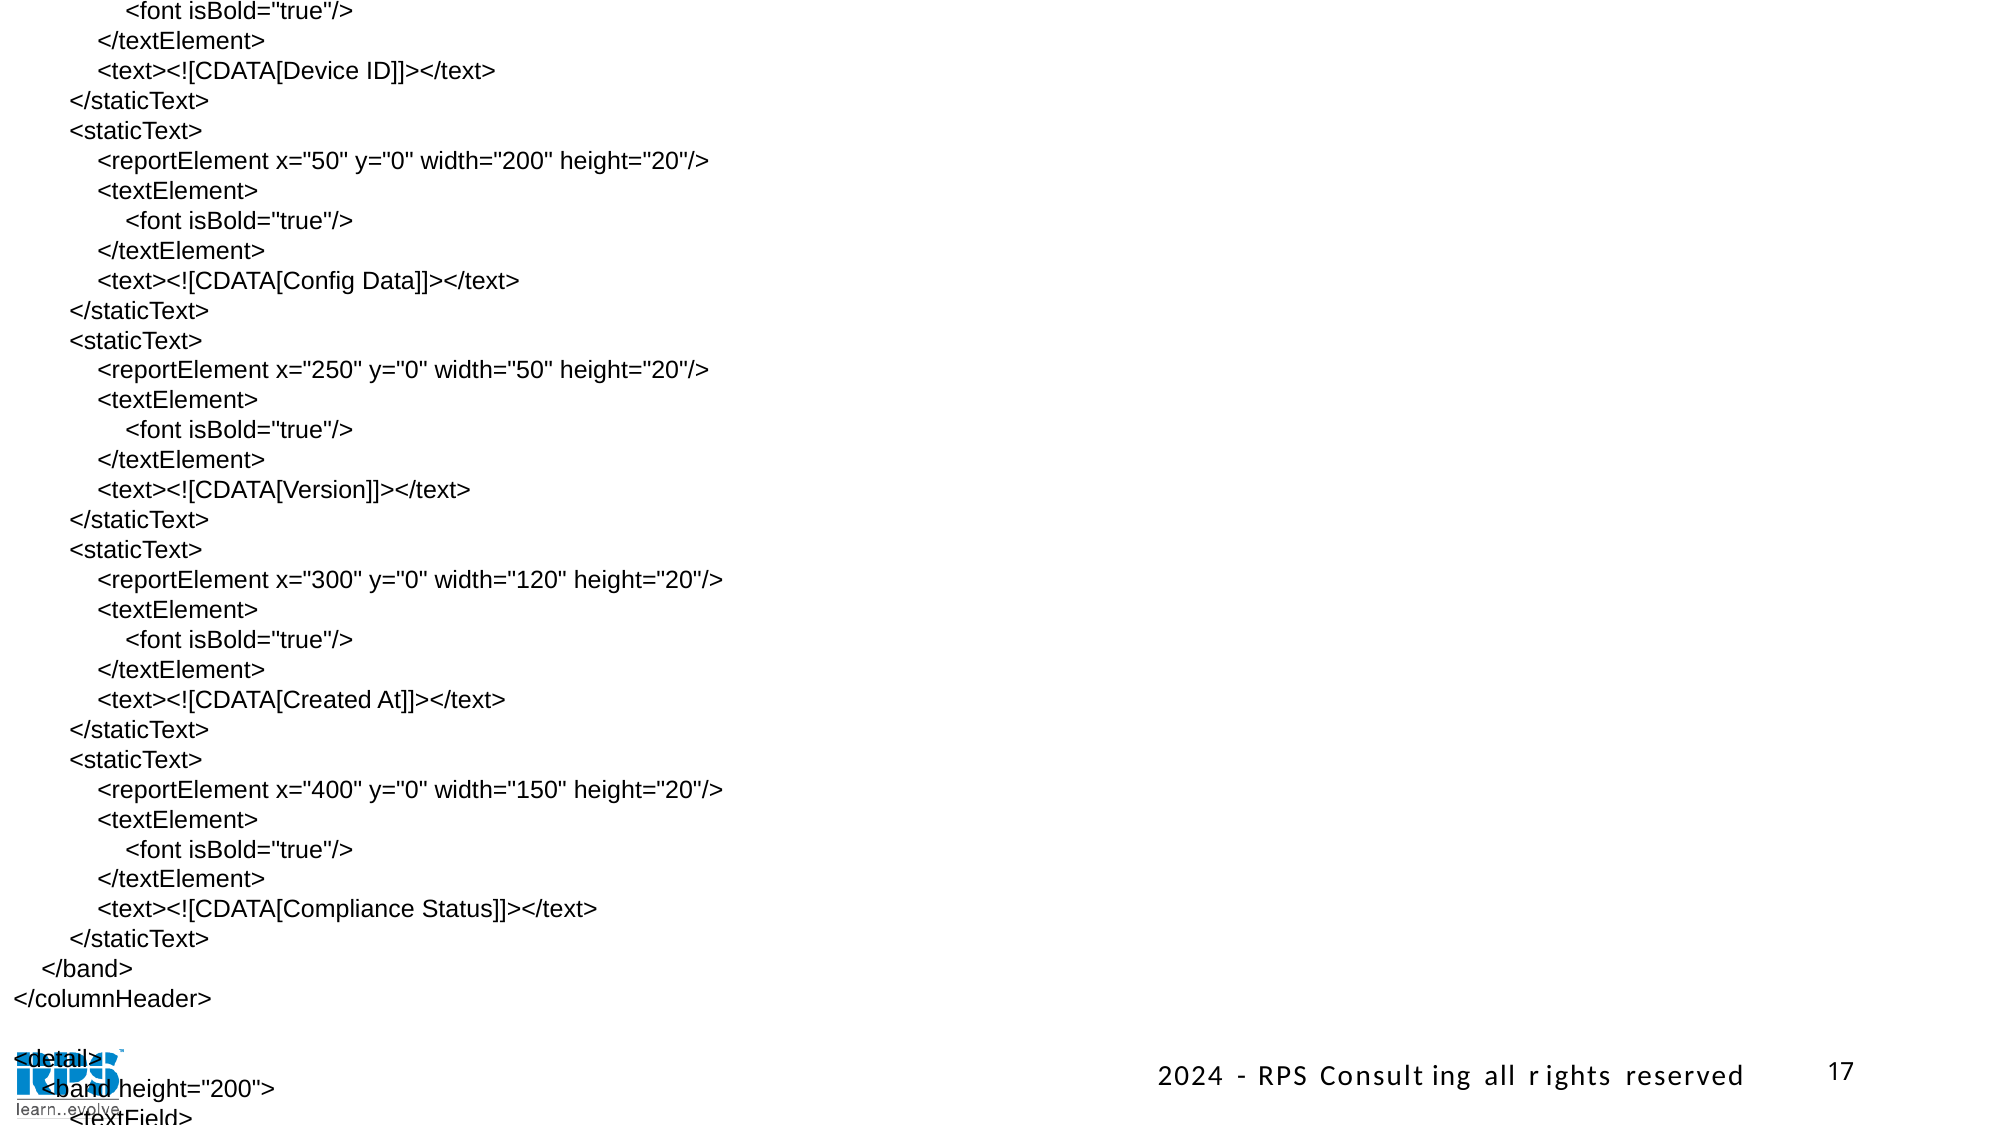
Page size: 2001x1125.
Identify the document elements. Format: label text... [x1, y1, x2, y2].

picture [16, 1049, 124, 1119]
text_box <?xml version="1.0" encoding="UTF-8"?> <jasperReport xmlns="http://jasperreports.sourceforge.net/jasperreports" xmlns:xsi="http://www.w3.org/2001/XMLSchema-instance" xsi:schemaLocation="http://jasperreports.sourceforge.net/jasperreports http://jasperreports.sourceforge.net/xsd/jasperreport.xsd" name="config_report" pageWidth="595" pageHeight="842" columnWidth="555" leftMargin="20" rightMargin="20" topMargin="20" bottomMargin="20" uuid="d4a42c3a-6c9c-4c96-89c1-63ec917c7d71"> <field name="deviceId" class="java.lang.String"/> <field name="configData" class="java.lang.String"/> <field name="version" class="java.lang.Integer"/> <field name="createdAt" class="java.time.LocalDateTime"/> <field name="complianceStatus" class="java.lang.String"/> <title> <band height="50"> <staticText> <reportElement x="0" y="0" width="555" height="50"/> <textElement textAlignment="Center" verticalAlignment="Middle"> <font size="18" isBold="true"/> </textElement> <text><![CDATA[Configuration Report]]></text> </staticText> </band> </title> <columnHeader> <band height="20"> <staticText> <reportElement x="0" y="0" width="100" height="20"/> <textElement> <font isBold="true"/> </textElement> <text><![CDATA[Device ID]]></text> </staticText> <staticText> <reportElement x="50" y="0" width="200" height="20"/> <textElement> <font isBold="true"/> </textElement> <text><![CDATA[Config Data]]></text> </staticText> <staticText> <reportElement x="250" y="0" width="50" height="20"/> <textElement> <font isBold="true"/> </textElement> <text><![CDATA[Version]]></text> </staticText> <staticText> <reportElement x="300" y="0" width="120" height="20"/> <textElement> <font isBold="true"/> </textElement> <text><![CDATA[Created At]]></text> </staticText> <staticText> <reportElement x="400" y="0" width="150" height="20"/> <textElement> <font isBold="true"/> </textElement> <text><![CDATA[Compliance Status]]></text> </staticText> </band> </columnHeader> <detail> <band height="200"> <textField> <reportElement x="0" y="0" width="100" height="20"/> <textFieldExpression><![CDATA[$F{deviceId}]]></textFieldExpression> </textField> <textField> <reportElement x="50" y="0" width="200" height="100"/> <textFieldExpression><![CDATA[$F{configData}]]></textFieldExpression> </textField> <textField> <reportElement x="250" y="0" width="50" height="20"/> <textFieldExpression><![CDATA[$F{version}]]></textFieldExpression> </textField> <textField> <reportElement x="300" y="0" width="120" height="20"/> <textFieldExpression><![CDATA[$F{createdAt}.toString()]]></textFieldExpression> </textField> <textField> <reportElement x="400" y="0" width="150" height="200"/> <textFieldExpression><![CDATA[$F{complianceStatus}]]></textFieldExpression> </textField> </band> </detail> </jasperReport> [0, 0, 2000, 1125]
